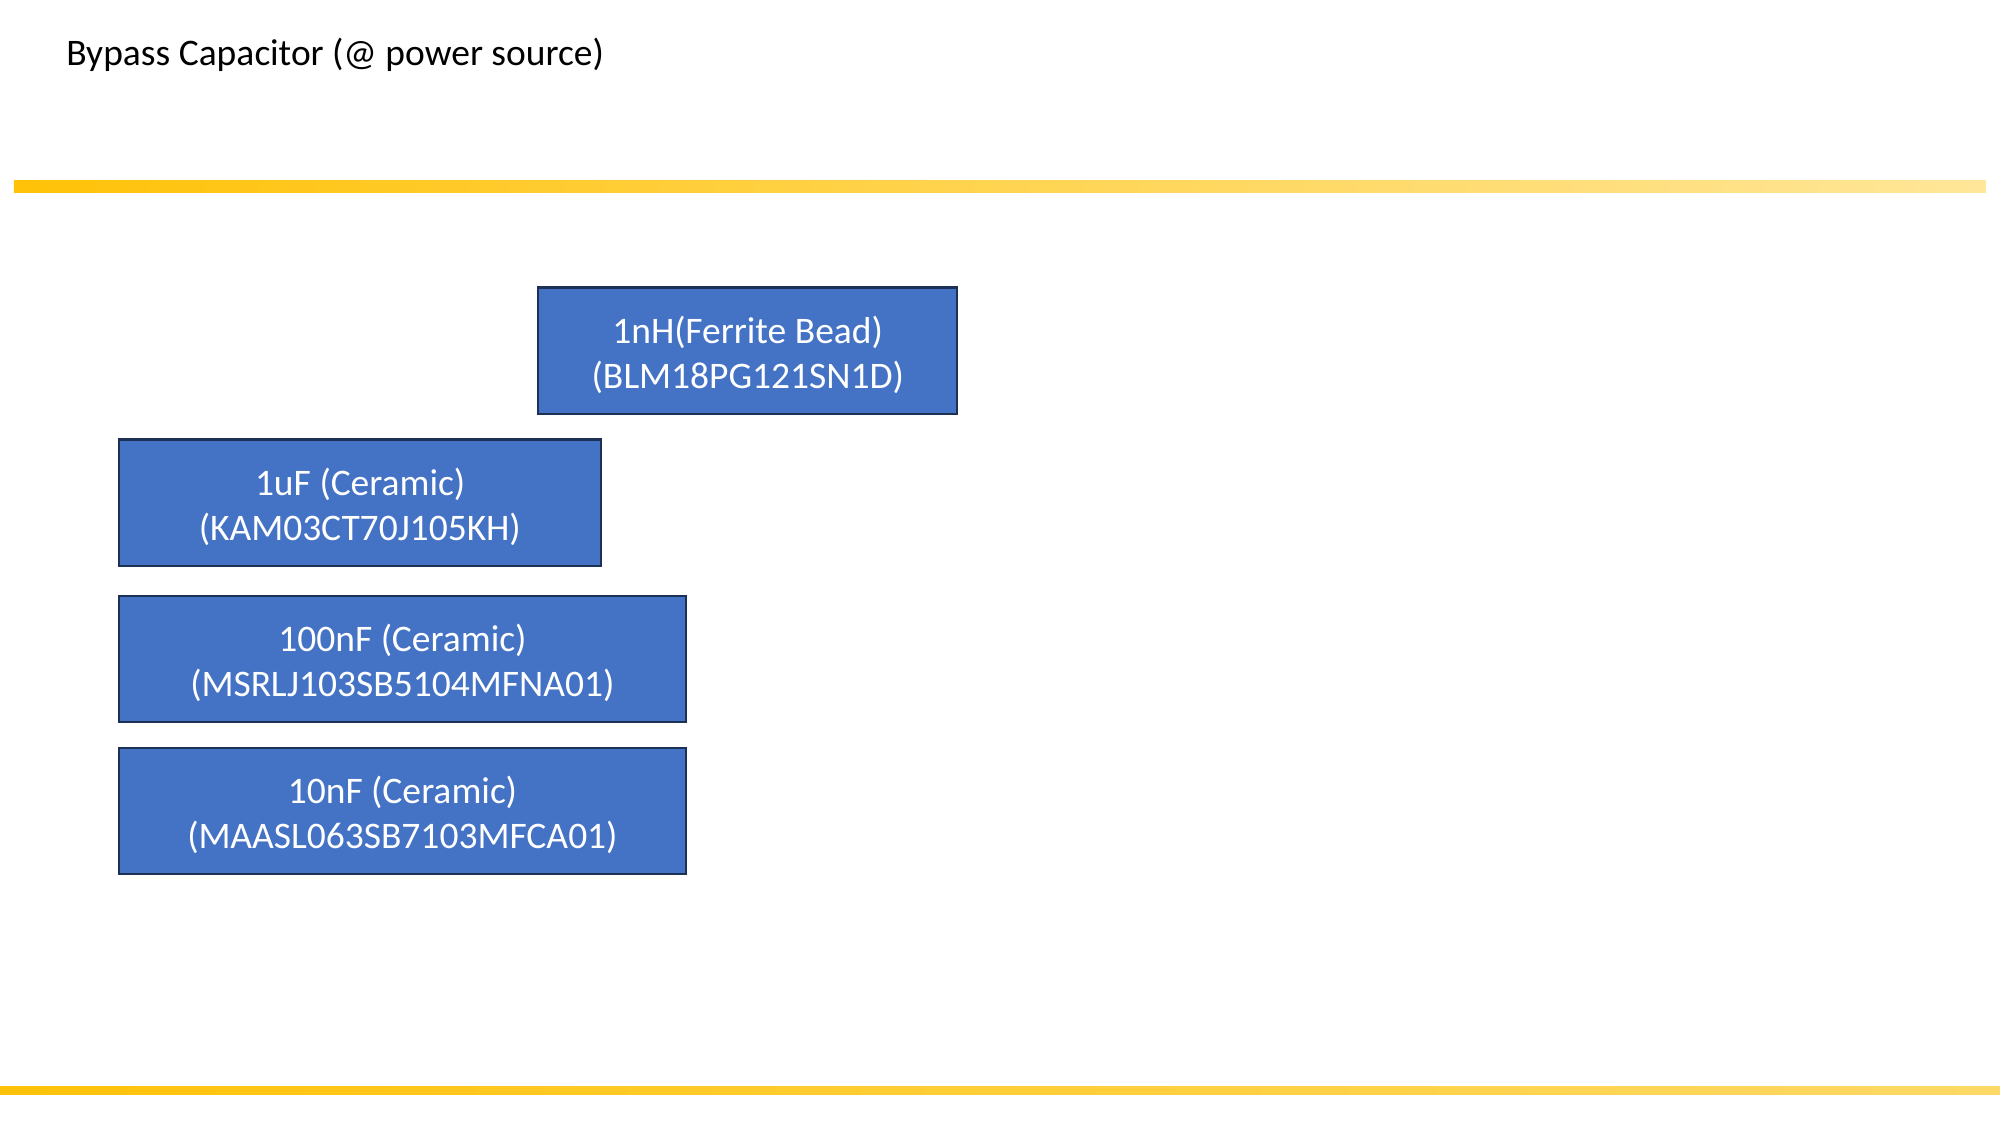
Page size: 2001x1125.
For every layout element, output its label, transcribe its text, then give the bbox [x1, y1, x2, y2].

text_box Bypass Capacitor (@ power source) [51, 20, 620, 81]
text_box 1nH(Ferrite Bead) (BLM18PG121SN1D) [537, 286, 958, 415]
text_box 10nF (Ceramic) (MAASL063SB7103MFCA01) [118, 747, 687, 875]
text_box 100nF (Ceramic) (MSRLJ103SB5104MFNA01) [118, 595, 687, 723]
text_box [599, 180, 605, 192]
text_box 1uF (Ceramic) (KAM03CT70J105KH) [118, 438, 602, 567]
